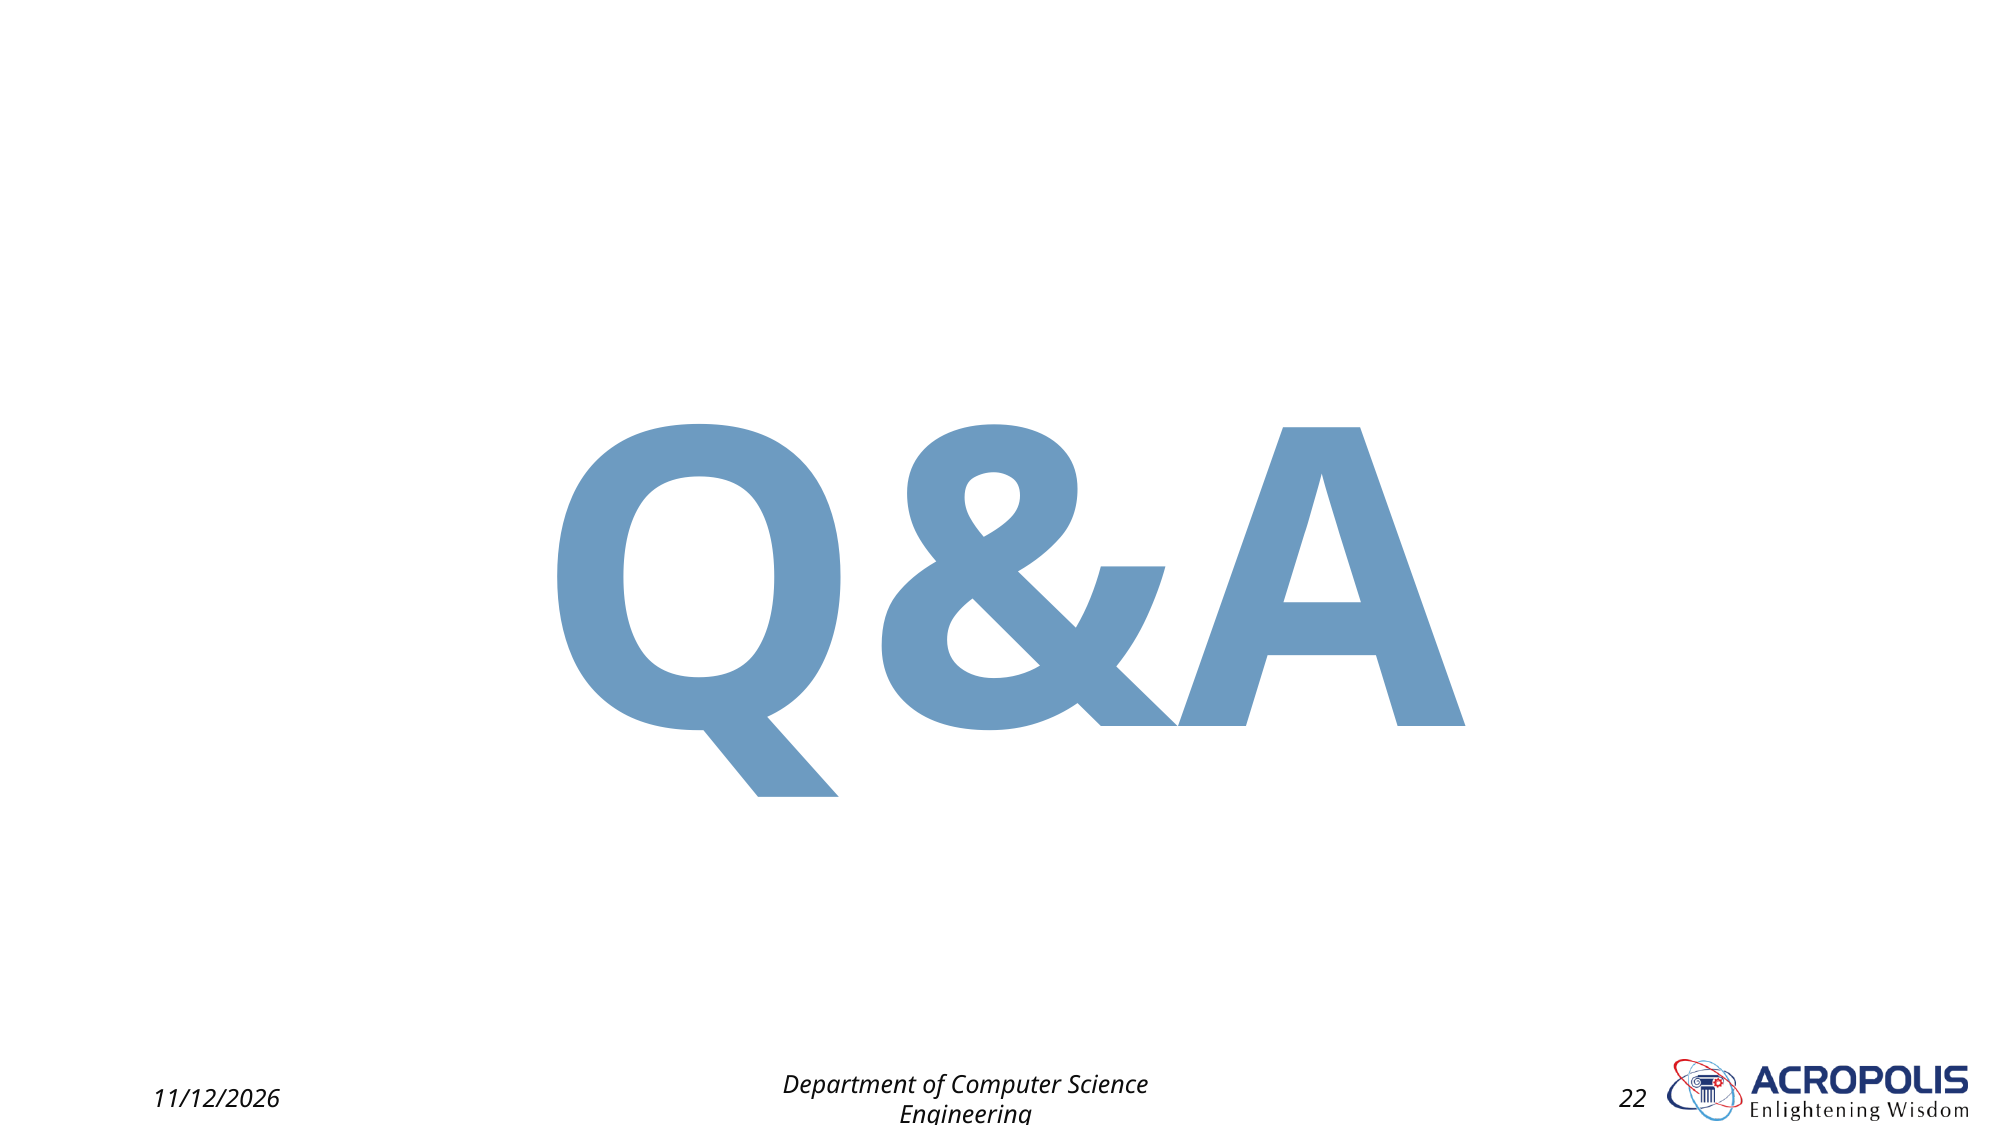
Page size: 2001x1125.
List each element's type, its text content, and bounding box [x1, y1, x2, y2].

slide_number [137, 1076, 663, 1122]
picture [1667, 1059, 1968, 1121]
text_box Q&A [15, 302, 1985, 823]
slide_number 22 [1436, 1076, 1662, 1122]
footer Department of Computer Science Engineering [703, 1076, 1229, 1122]
